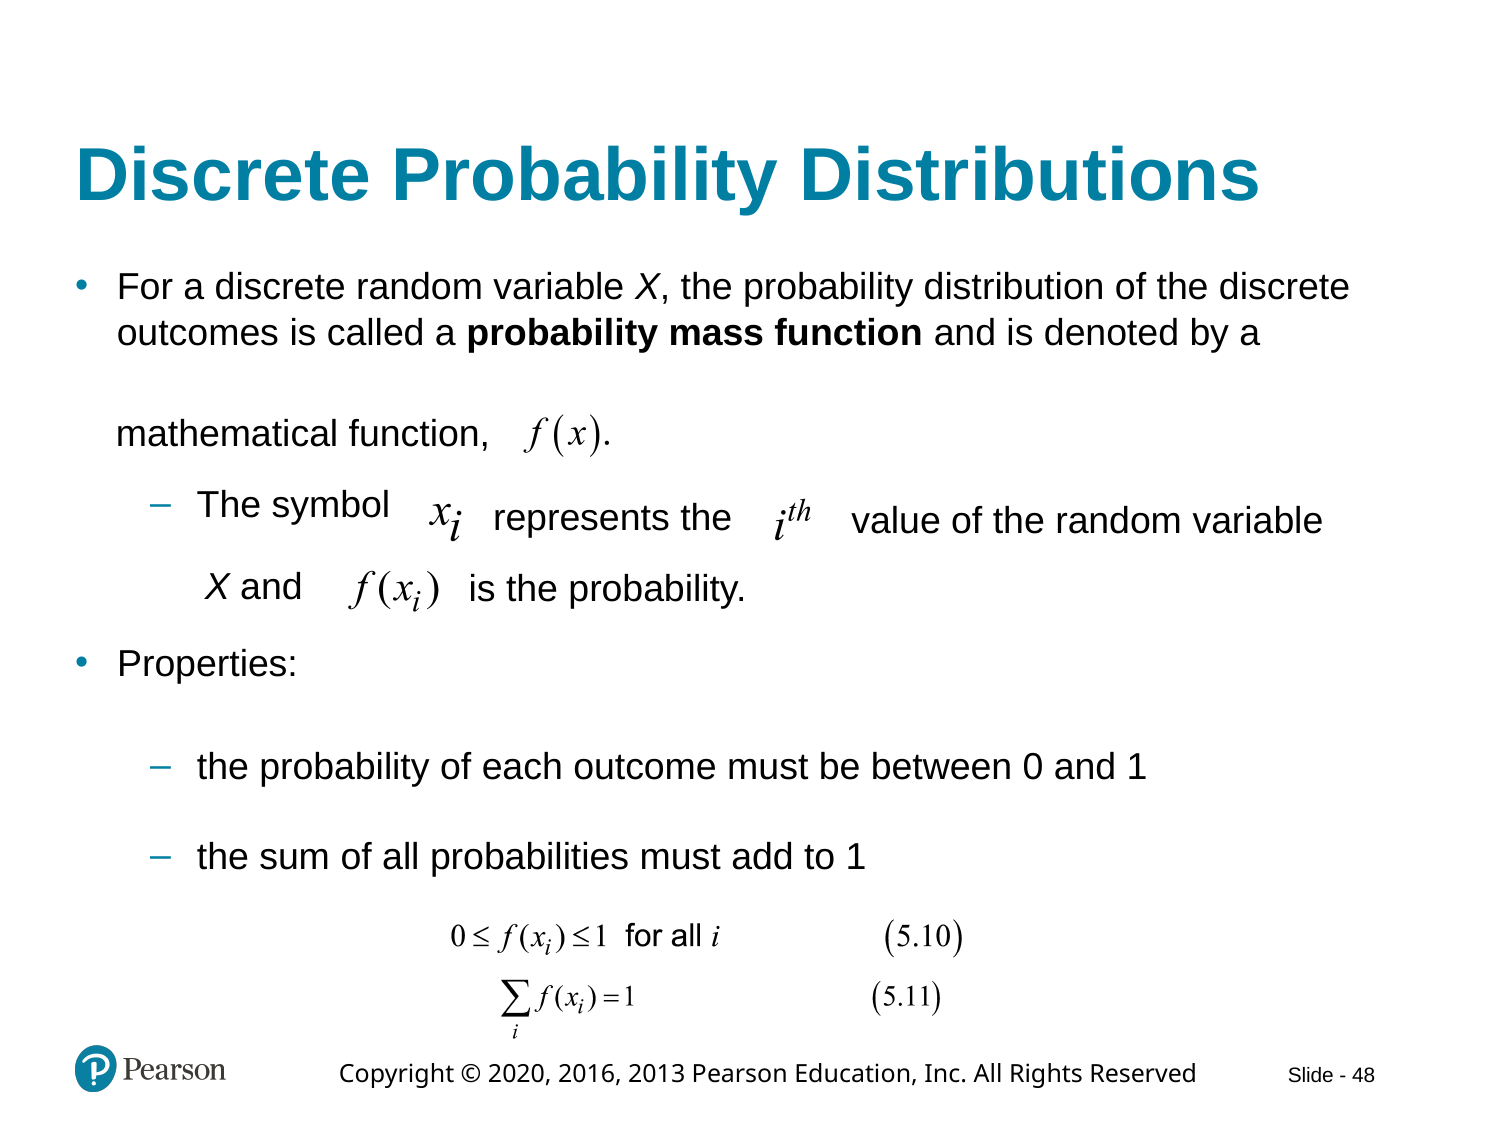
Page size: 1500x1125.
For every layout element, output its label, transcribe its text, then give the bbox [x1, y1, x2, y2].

list the probability of each outcome must be between 0 and 1 [75, 742, 1425, 813]
list represents the [493, 493, 739, 545]
list value of the random variable [851, 495, 1334, 551]
picture [83, 1054, 109, 1079]
list is the probability. [468, 563, 752, 619]
list The symbol [75, 479, 402, 548]
picture [101, 1045, 226, 1092]
list Properties: [75, 638, 345, 728]
picture [498, 976, 943, 1042]
list mathematical function, [115, 408, 499, 463]
picture [75, 1045, 90, 1061]
picture [424, 486, 467, 546]
list For a discrete random variable X, the probability distribution of the discrete outcomes is called a probability mass function and is denoted by a [75, 262, 1425, 393]
picture [770, 491, 816, 547]
picture [448, 914, 966, 962]
picture [75, 1078, 86, 1092]
picture [520, 409, 613, 462]
picture [344, 562, 443, 618]
list the sum of all probabilities must add to 1 [75, 831, 1425, 902]
title Discrete Probability Distributions [75, 35, 1425, 216]
list X and [204, 562, 312, 618]
